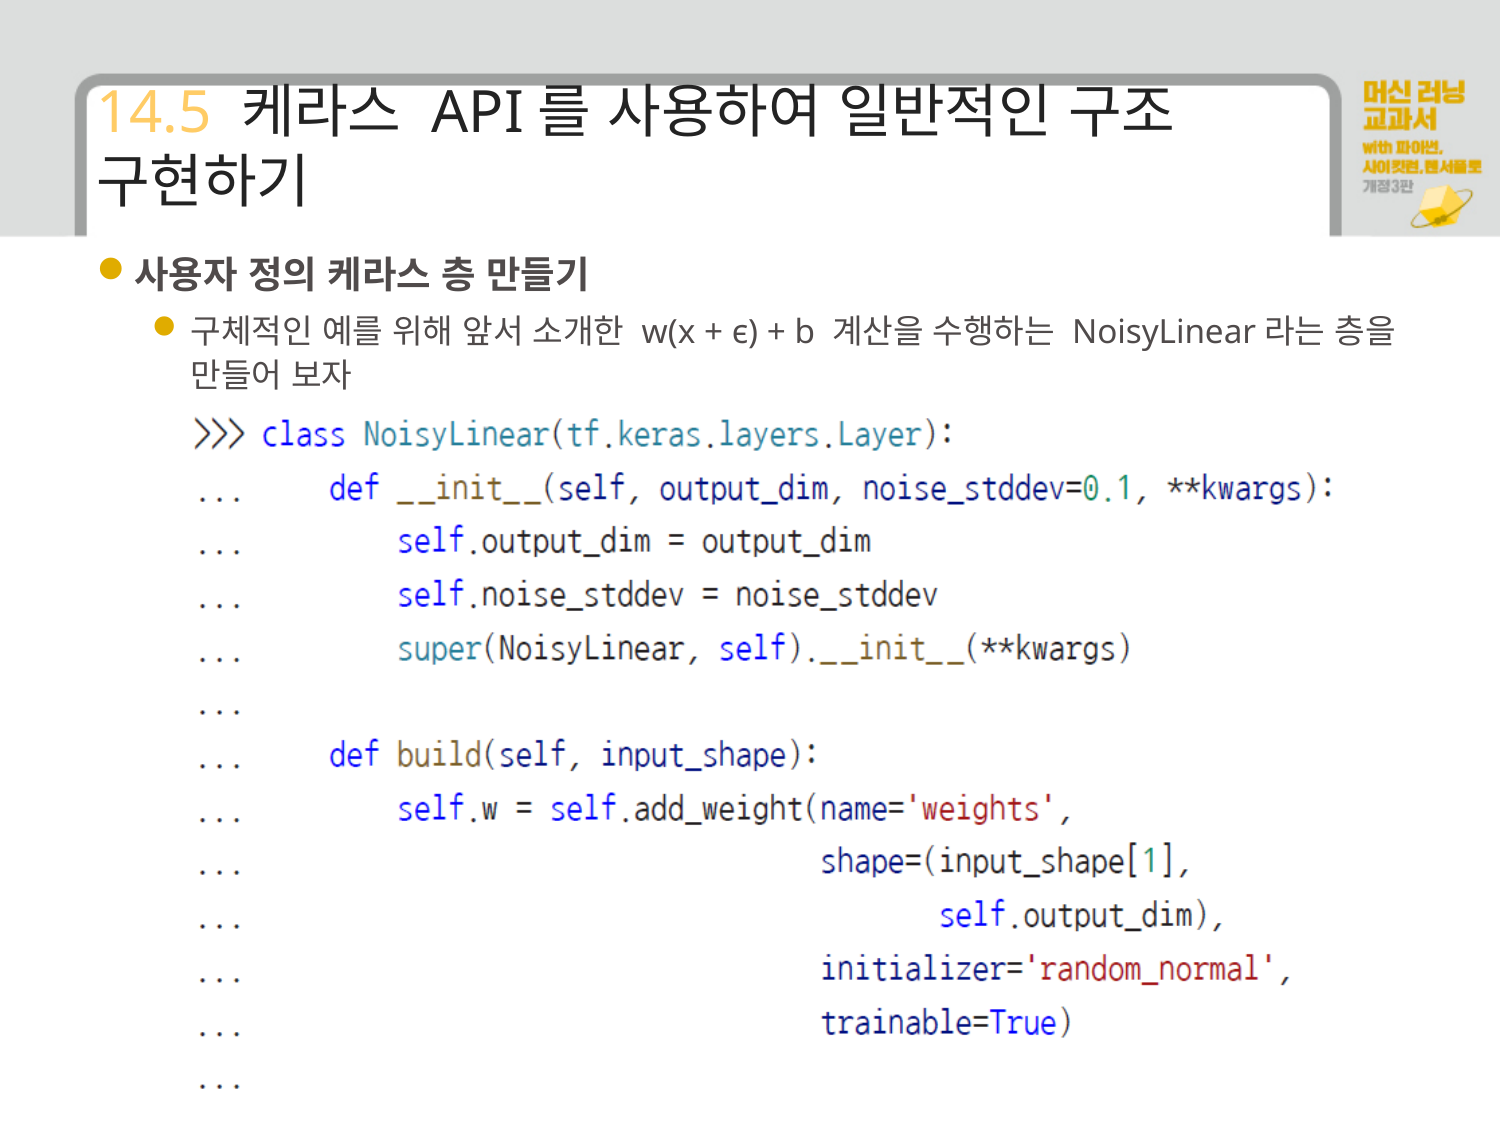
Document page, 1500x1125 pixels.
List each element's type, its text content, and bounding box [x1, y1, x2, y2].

title 14.5 케라스 API를 사용하여 일반적인 구조 구현하기 [81, 90, 1412, 222]
list 사용자 정의 케라스 층 만들기 구체적인 예를 위해 앞서 소개한 w(x + ϵ) + b 계산을 수행하는 NoisyLinear라는 층을 만들어 보자 [81, 239, 1440, 1054]
picture [0, 0, 1500, 1125]
